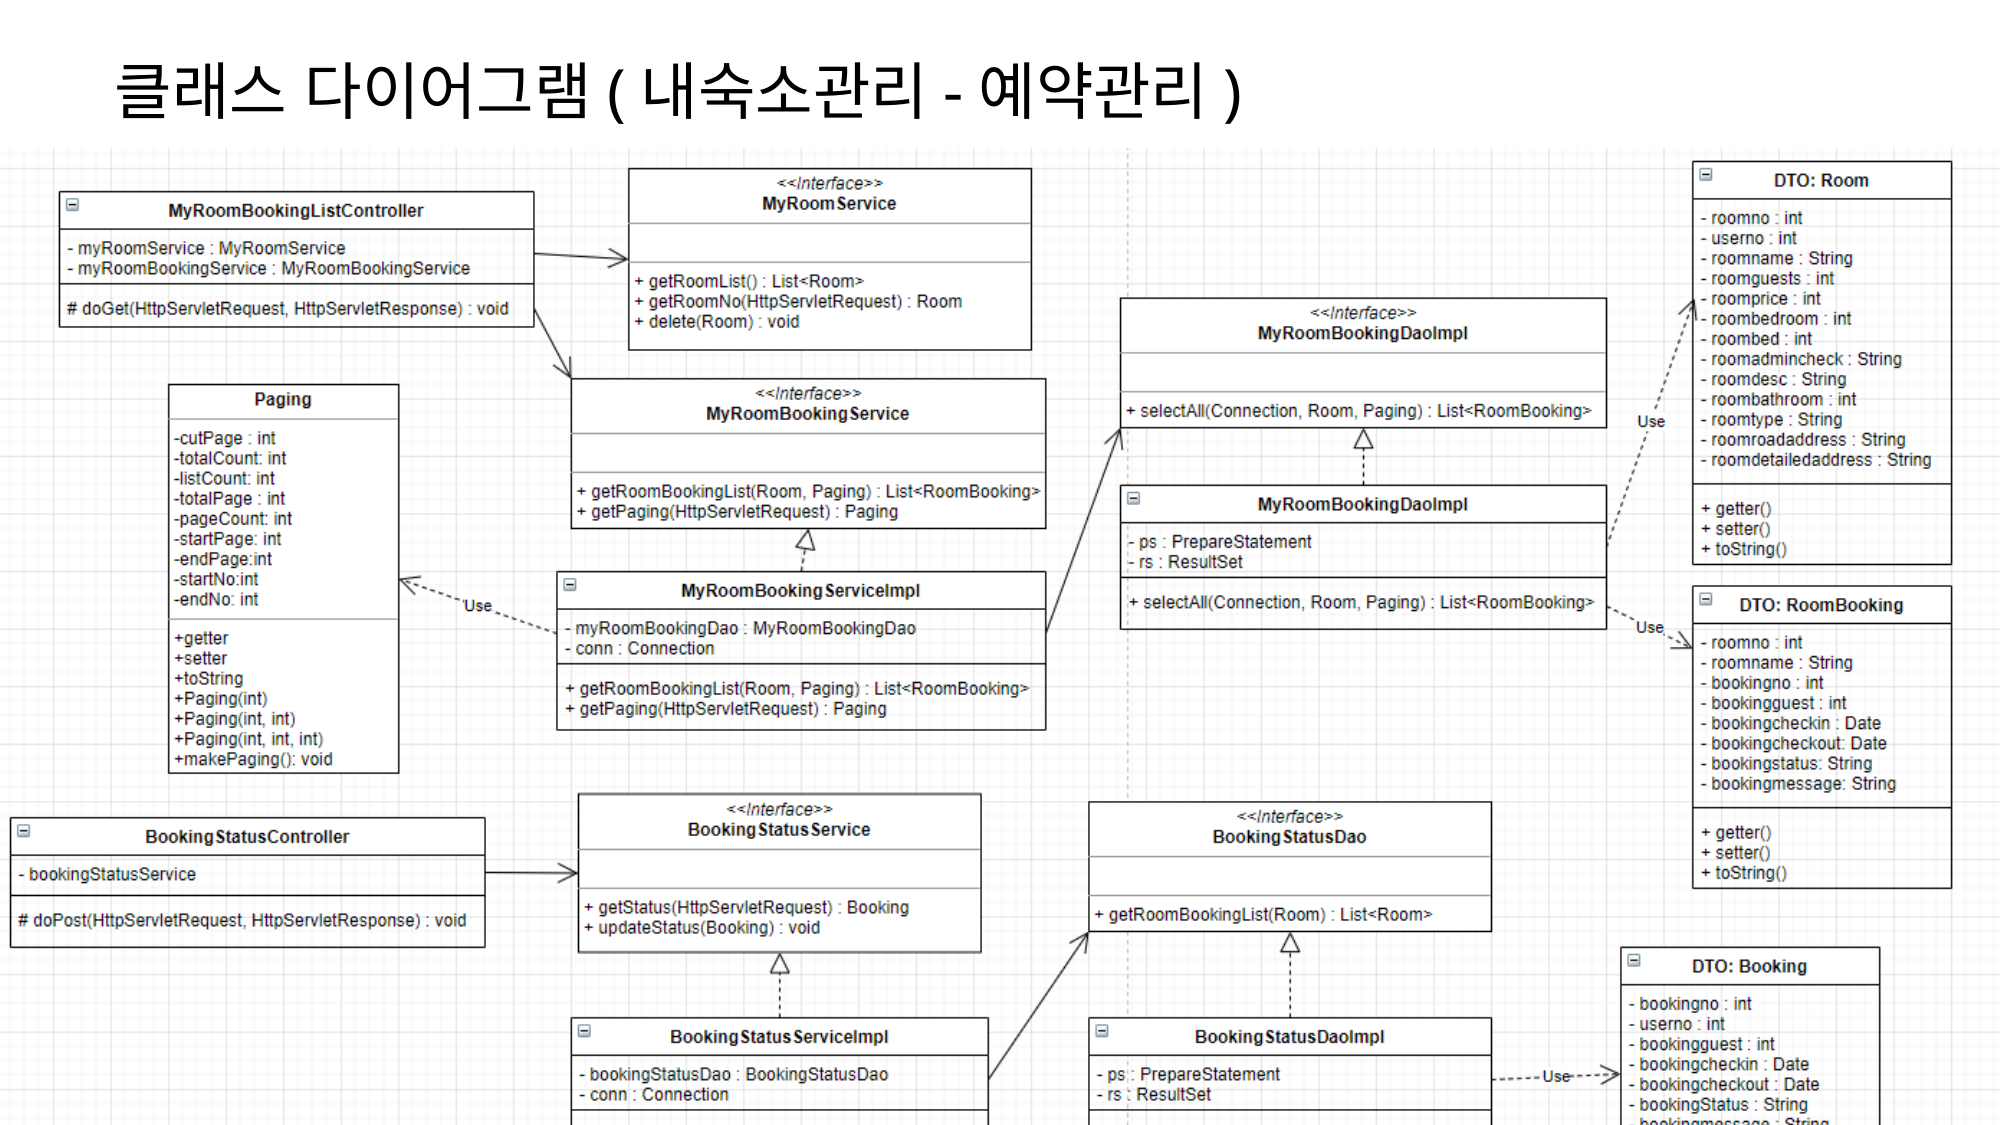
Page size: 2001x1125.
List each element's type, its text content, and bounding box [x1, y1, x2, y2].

title 클래스 다이어그램(내숙소관리-예약관리) [99, 45, 1900, 146]
picture [0, 148, 2000, 1125]
